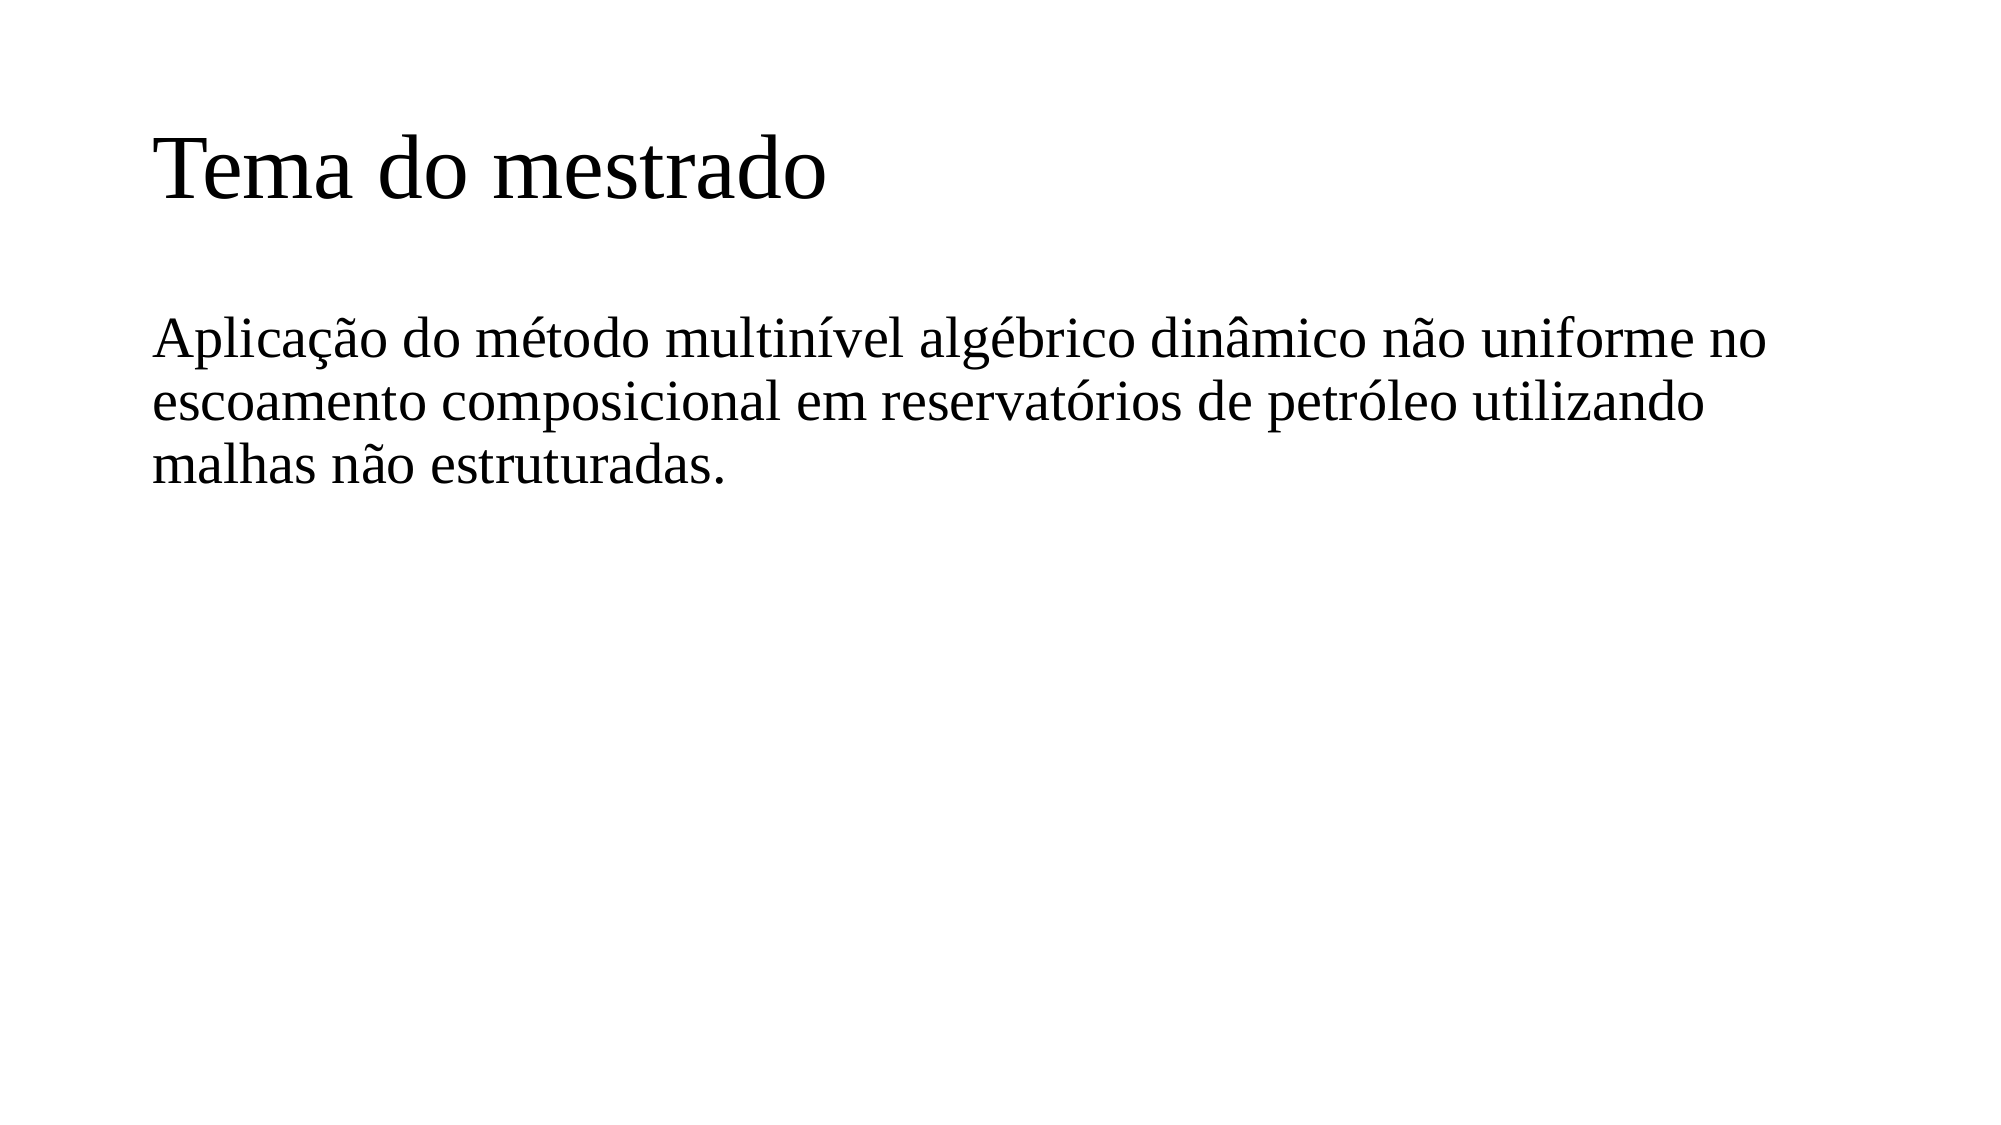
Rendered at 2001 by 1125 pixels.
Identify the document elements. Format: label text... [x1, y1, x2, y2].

title Tema do mestrado [137, 59, 1863, 278]
list Aplicação do método multinível algébrico dinâmico não uniforme no escoamento composicional em reservatórios de petróleo utilizando malhas não estruturadas. [137, 299, 1863, 1014]
